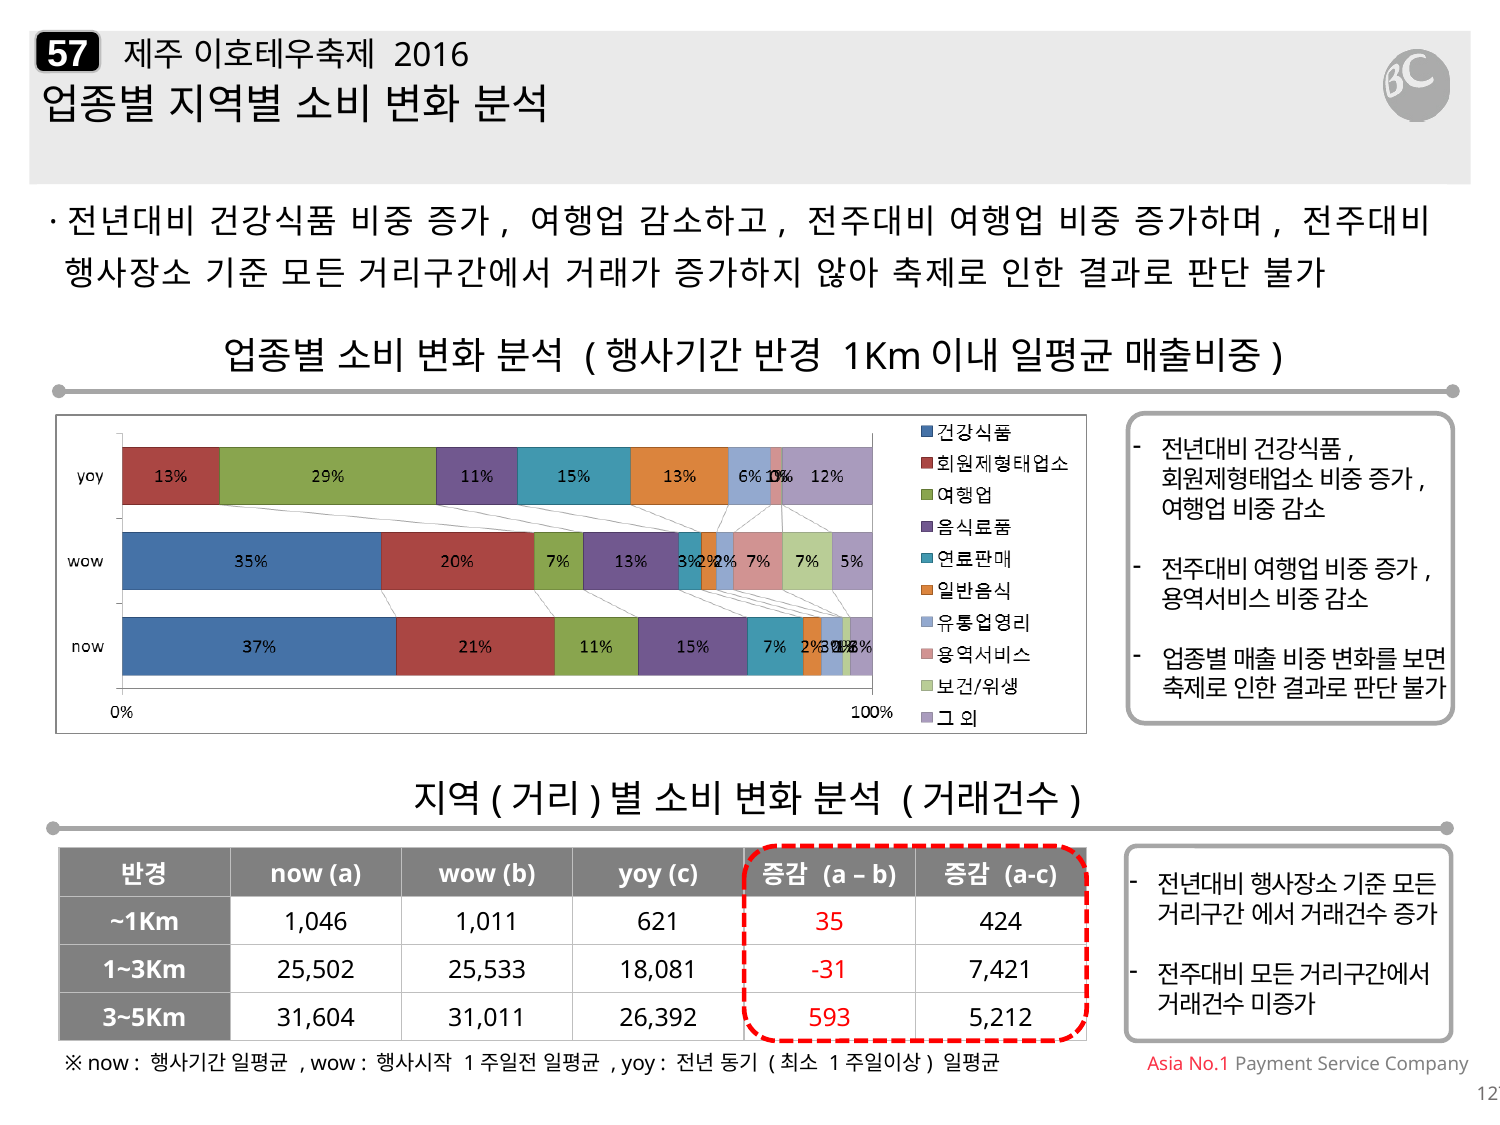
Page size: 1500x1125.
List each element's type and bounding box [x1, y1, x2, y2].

text_box [36, 184, 1448, 303]
text_box [1127, 413, 1453, 724]
table_cell [402, 993, 572, 1040]
table_header [573, 848, 743, 896]
text_box [33, 28, 103, 75]
table_header [402, 848, 572, 896]
table_cell [231, 945, 401, 992]
text_box [53, 337, 1453, 378]
table_cell [573, 897, 743, 944]
table_cell [573, 993, 743, 1040]
table_header [231, 848, 401, 896]
table_cell [60, 945, 230, 992]
text_box [743, 845, 1088, 1042]
text_box [1126, 845, 1452, 1041]
list [41, 83, 1376, 131]
table_cell [573, 945, 743, 992]
picture [55, 414, 1087, 735]
table_cell [402, 897, 572, 944]
title [41, 33, 1376, 79]
table_cell [231, 993, 401, 1040]
picture [1383, 49, 1450, 122]
text_box [47, 780, 1447, 821]
table_header [745, 848, 762, 865]
text_box [64, 1052, 1134, 1076]
table_cell [60, 897, 230, 944]
table_header [60, 848, 230, 896]
table_cell [1067, 1020, 1086, 1040]
table_header [1070, 848, 1086, 867]
table_cell [745, 1022, 763, 1040]
table_cell [60, 993, 230, 1040]
table_cell [231, 897, 401, 944]
table_cell [402, 945, 572, 992]
